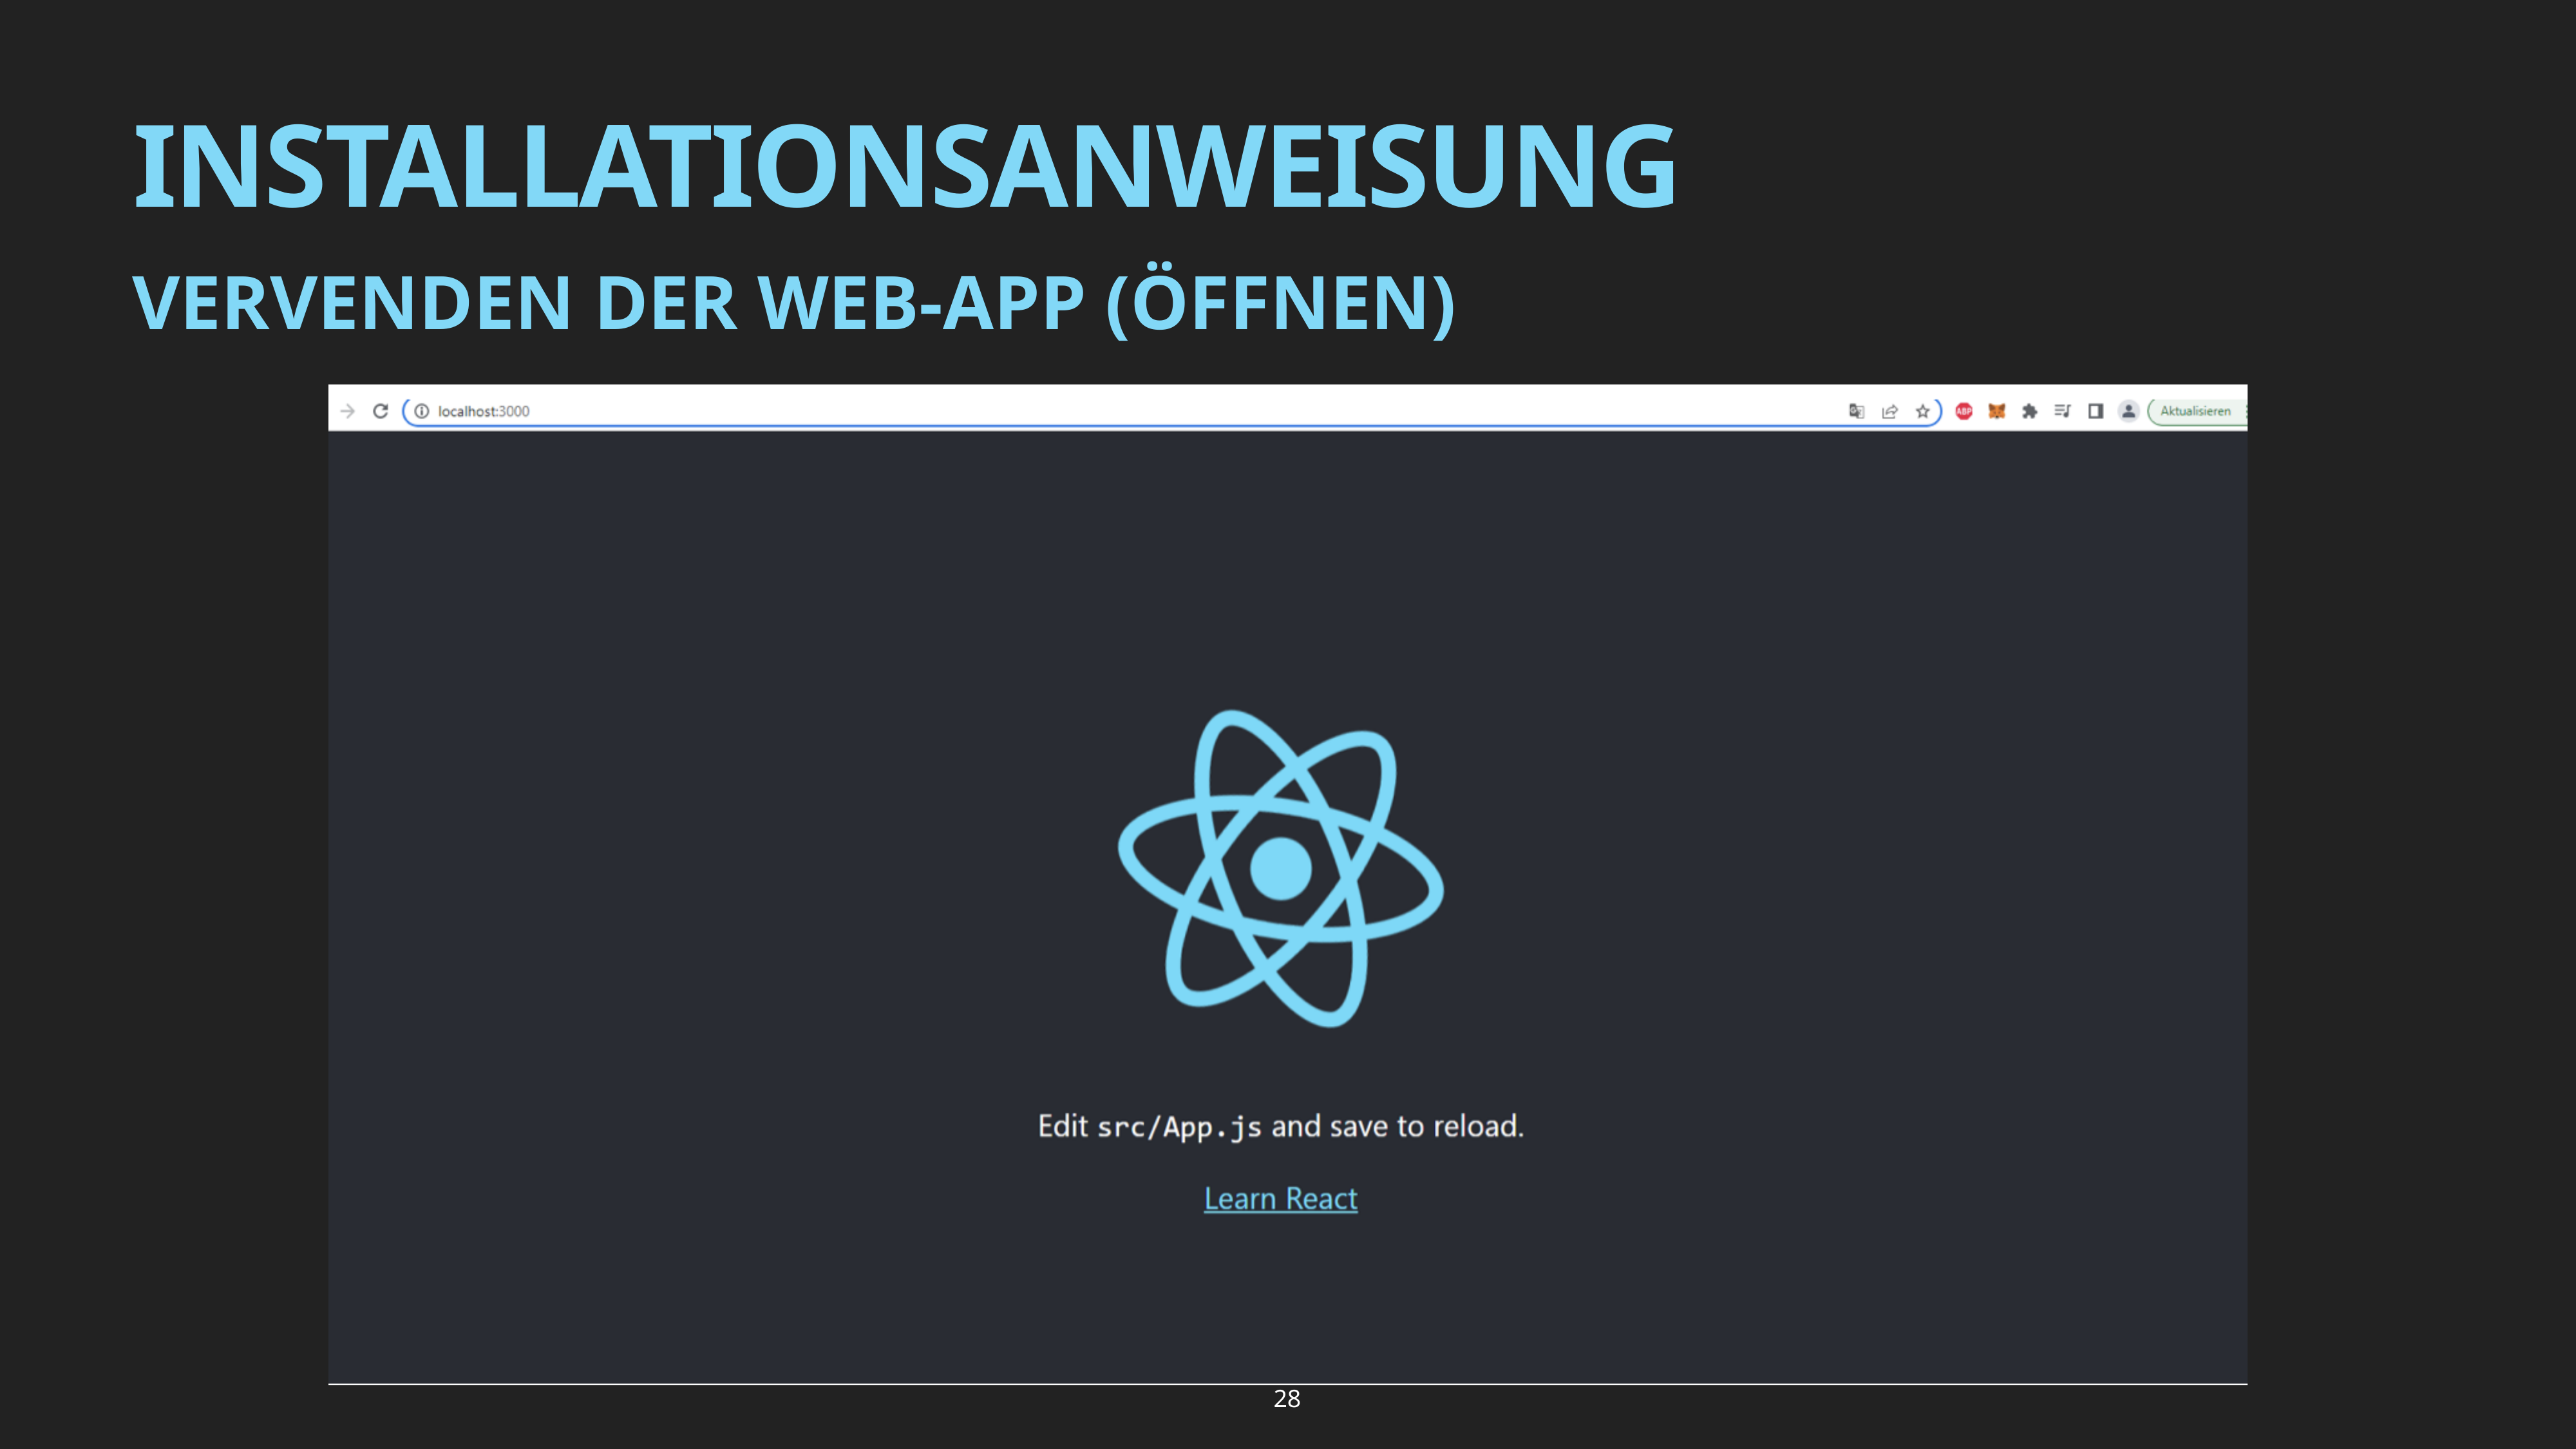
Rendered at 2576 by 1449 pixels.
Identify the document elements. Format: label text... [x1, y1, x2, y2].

title INSTALLATIONSANWEISUNG [127, 113, 2449, 250]
picture [328, 384, 2248, 1385]
slide_number 28 [1257, 1385, 1318, 1422]
list VERVENDEN DER WEB-APP (ÖFFNEN) [127, 250, 2449, 350]
